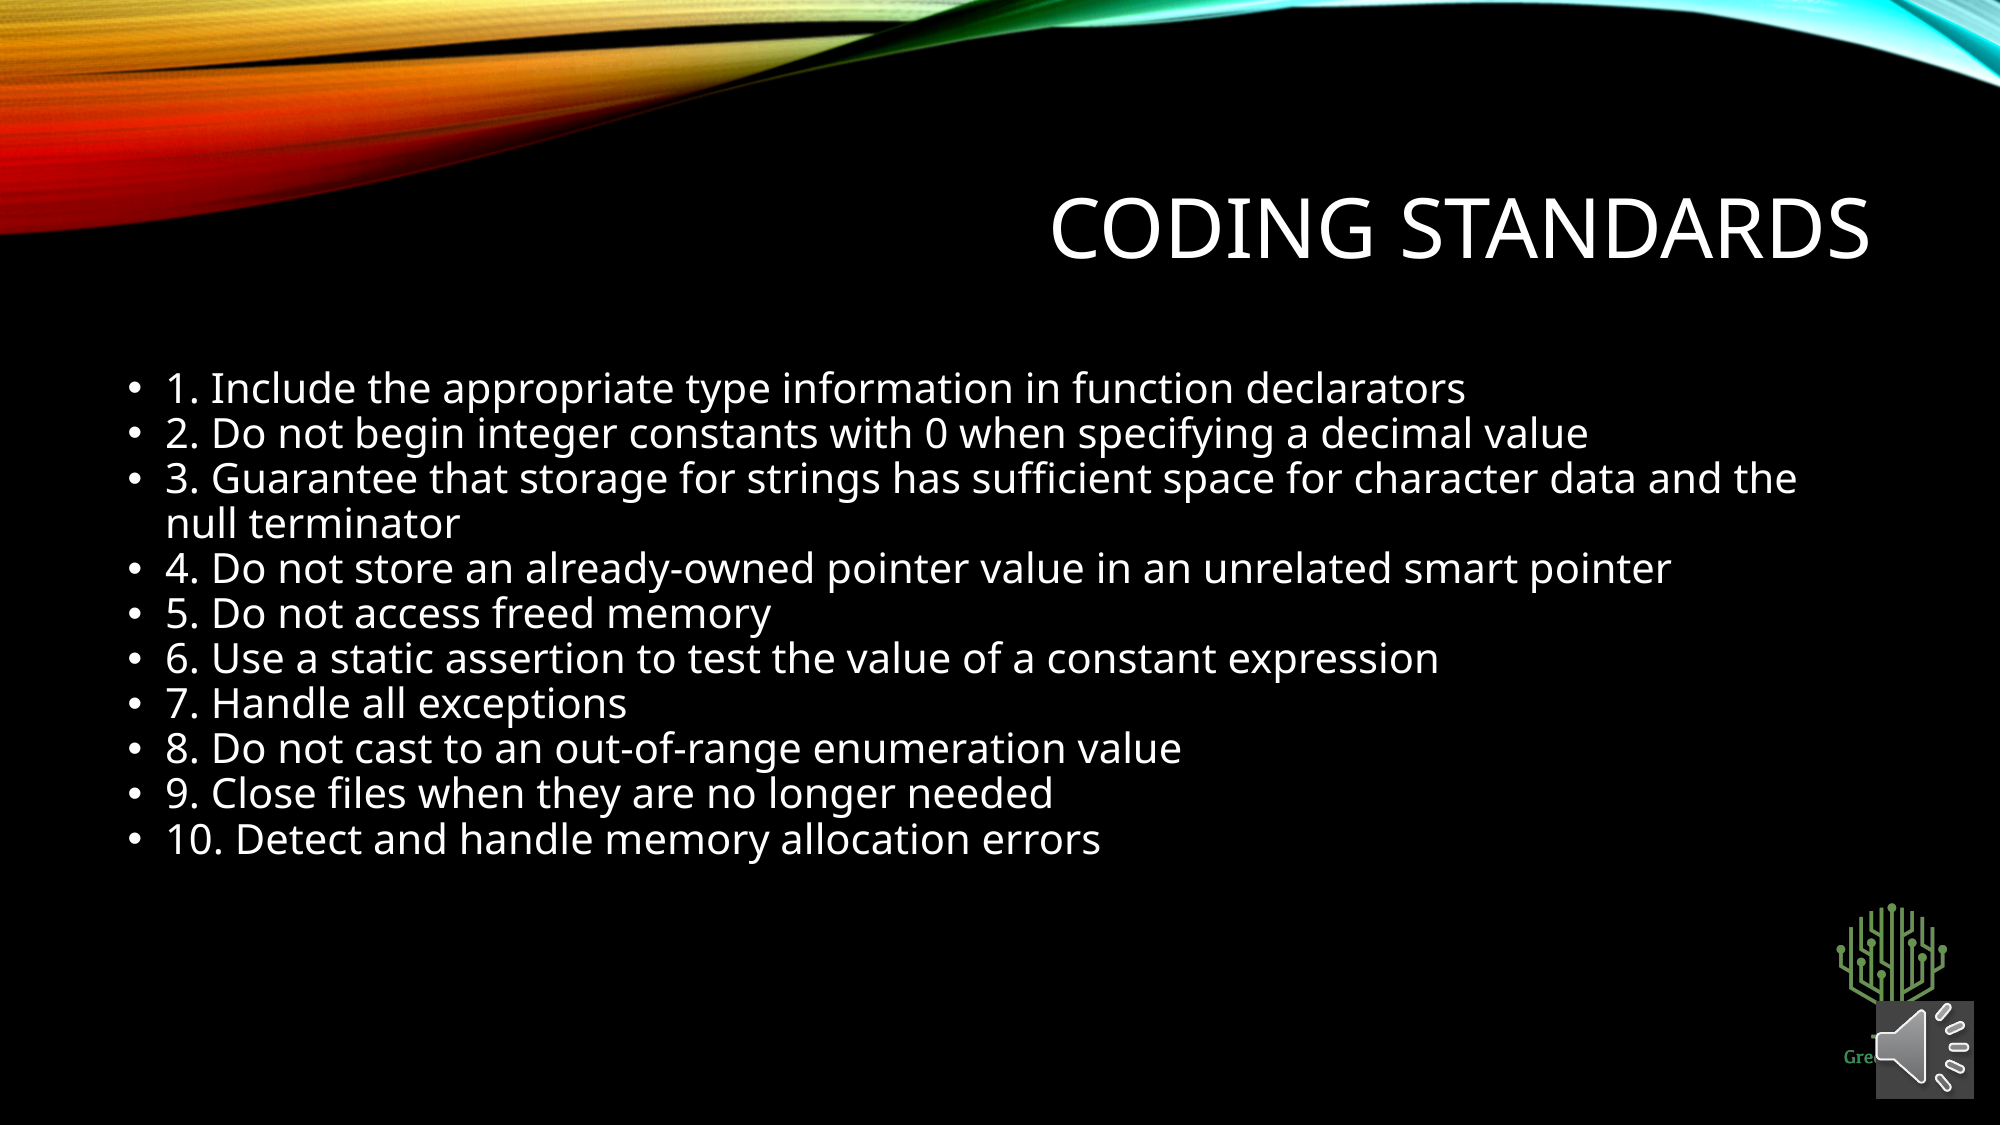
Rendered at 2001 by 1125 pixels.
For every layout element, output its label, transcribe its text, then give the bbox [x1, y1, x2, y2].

title CODING STANDARDS [474, 125, 1888, 338]
picture [1817, 892, 1976, 1101]
list 1. Include the appropriate type information in function declarators 2. Do not begin integer constants with 0 when specifying a decimal value 3. Guarantee that storage for strings has sufficient space for character data and the null terminator 4. Do not store an already-owned pointer value in an unrelated smart pointer 5. Do not access freed memory 6. Use a static assertion to test the value of a constant expression 7. Handle all exceptions 8. Do not cast to an out-of-range enumeration value 9. Close files when they are no longer needed 10. Detect and handle memory allocation errors [112, 360, 1888, 1021]
picture [0, 0, 2000, 237]
